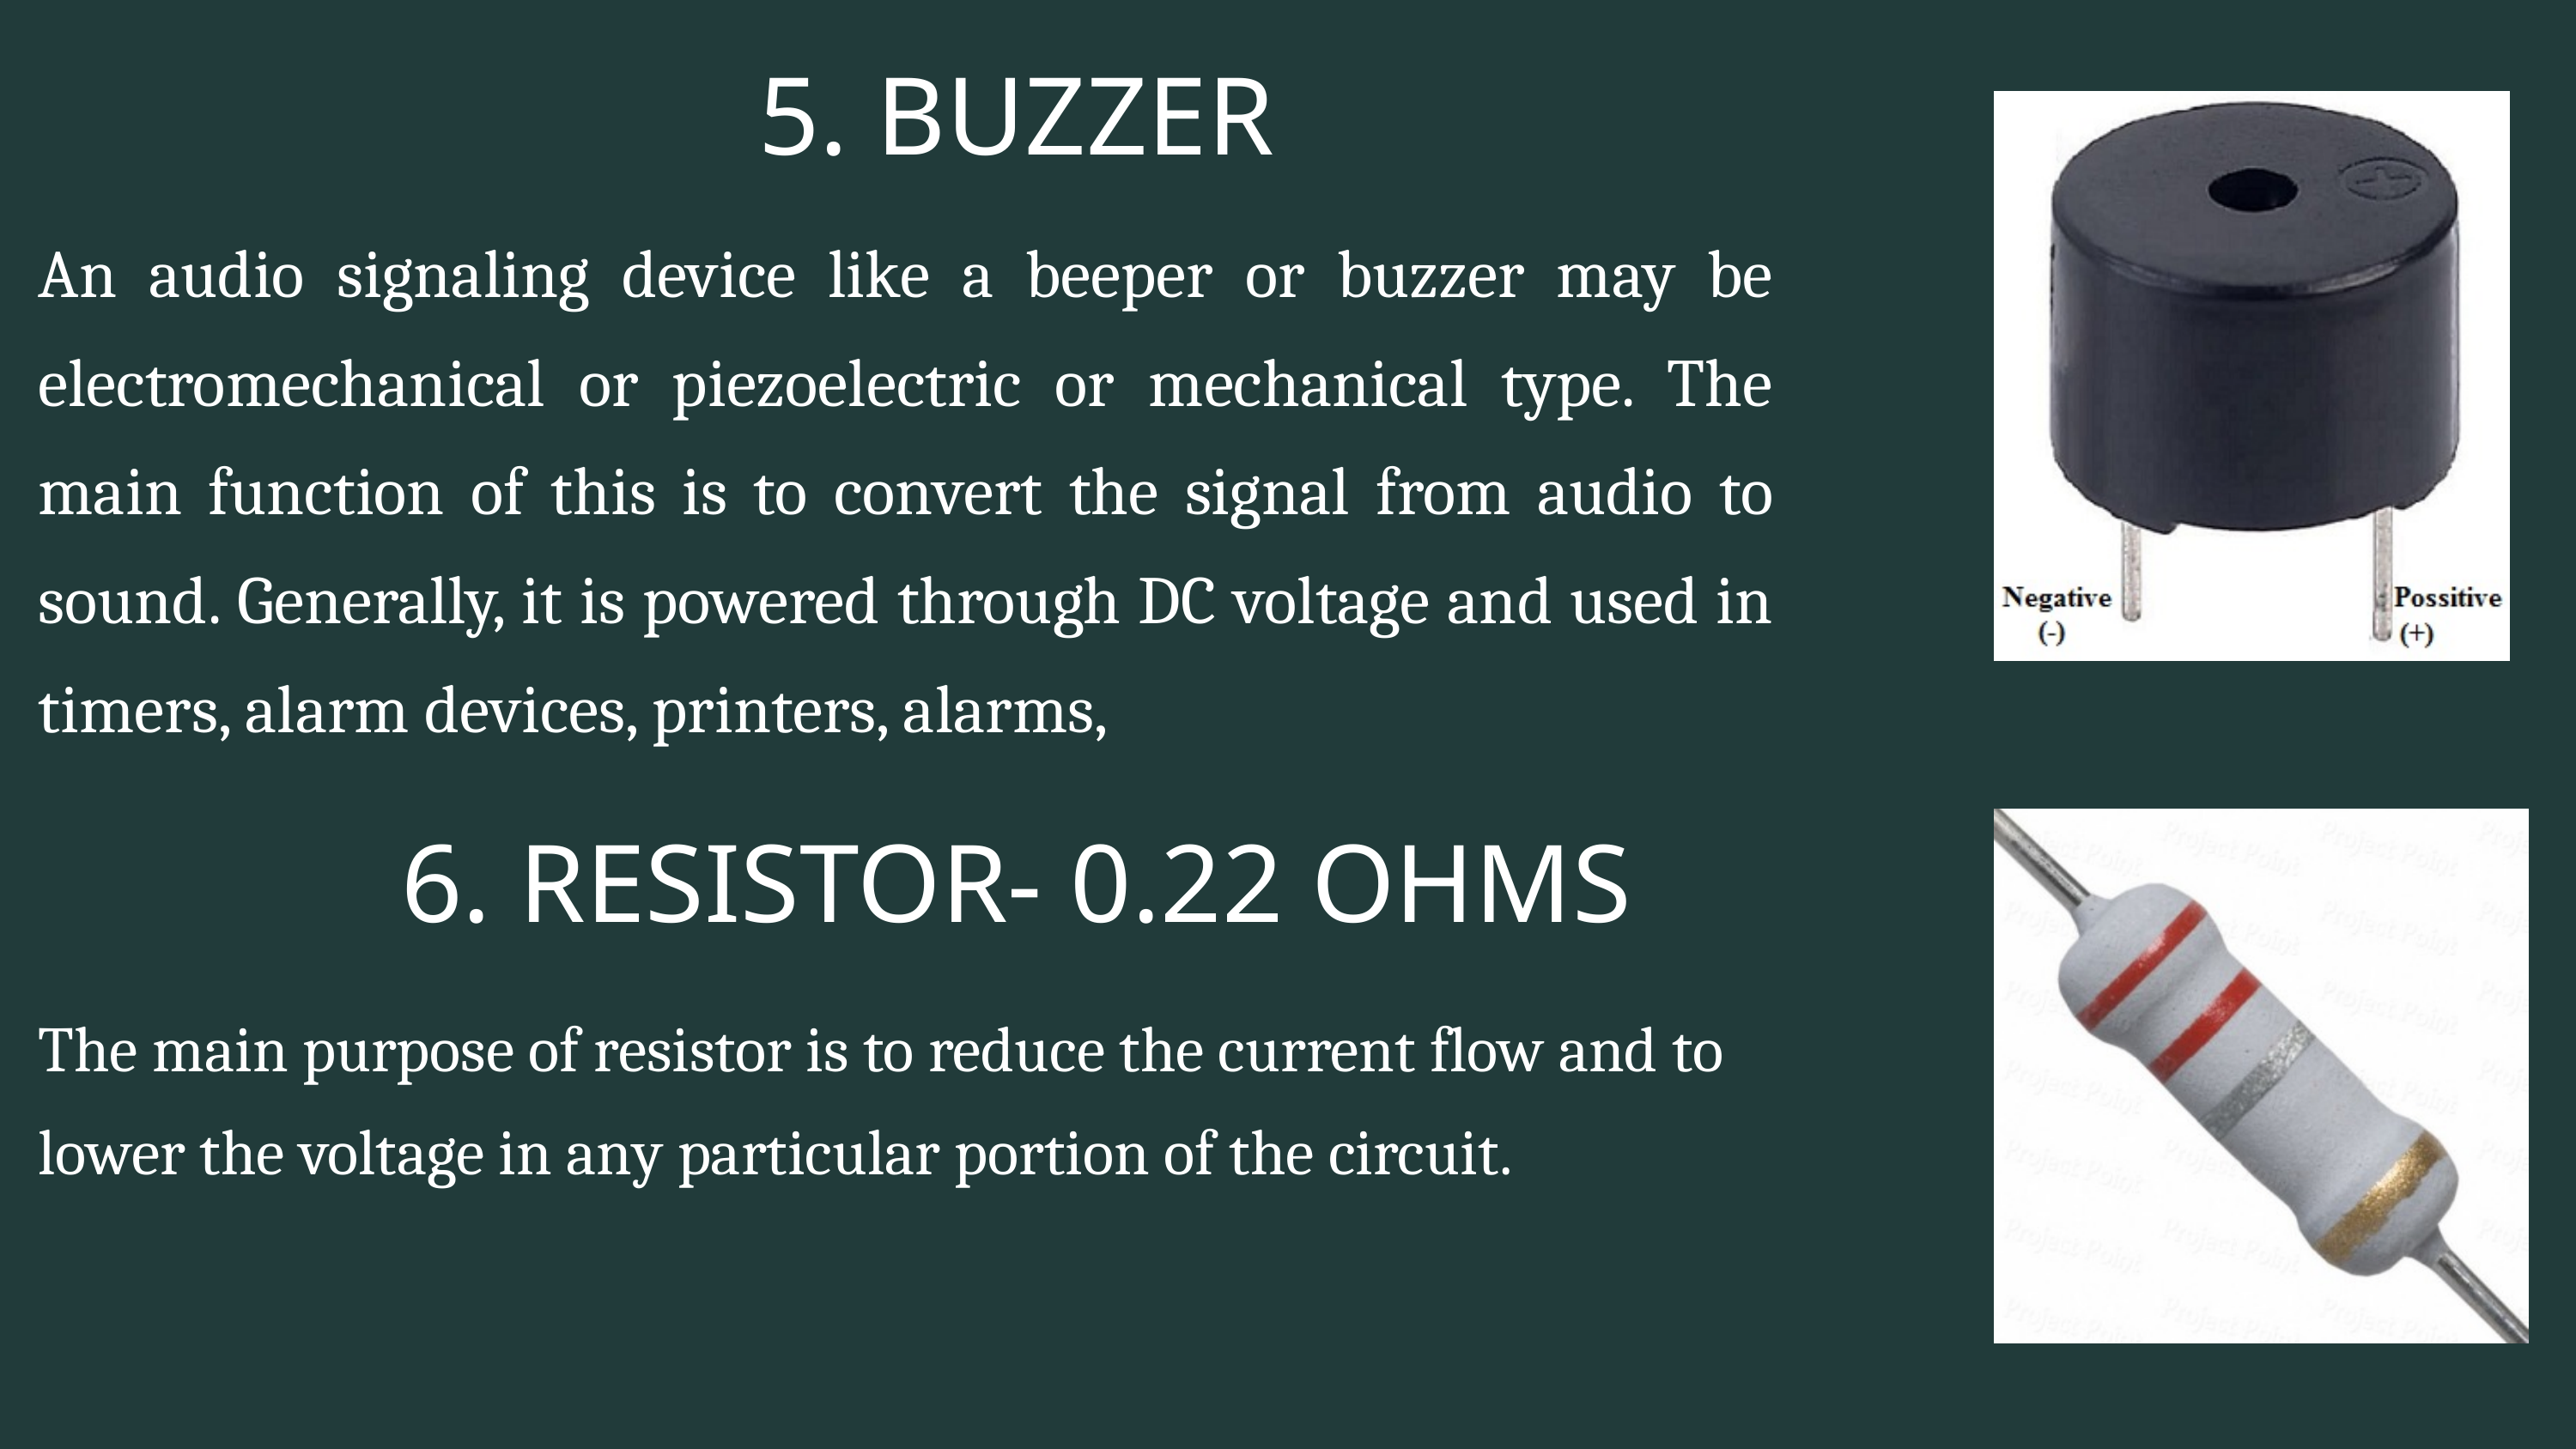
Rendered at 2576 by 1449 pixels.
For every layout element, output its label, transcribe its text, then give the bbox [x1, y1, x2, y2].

picture [1994, 91, 2510, 661]
picture [1994, 809, 2529, 1343]
text_box 5. BUZZER [38, 36, 1995, 404]
text_box The main purpose of resistor is to reduce the current flow and to lower the voltage in any particular portion of the circuit. [38, 980, 1776, 1188]
text_box 6. RESISTOR- 0.22 OHMS [38, 793, 1995, 944]
text_box An audio signaling device like a beeper or buzzer may be electromechanical or piezoelectric or mechanical type. The main function of this is to convert the signal from audio to sound. Generally, it is powered through DC voltage and used in timers, alarm devices, printers, alarms, [38, 202, 1776, 746]
